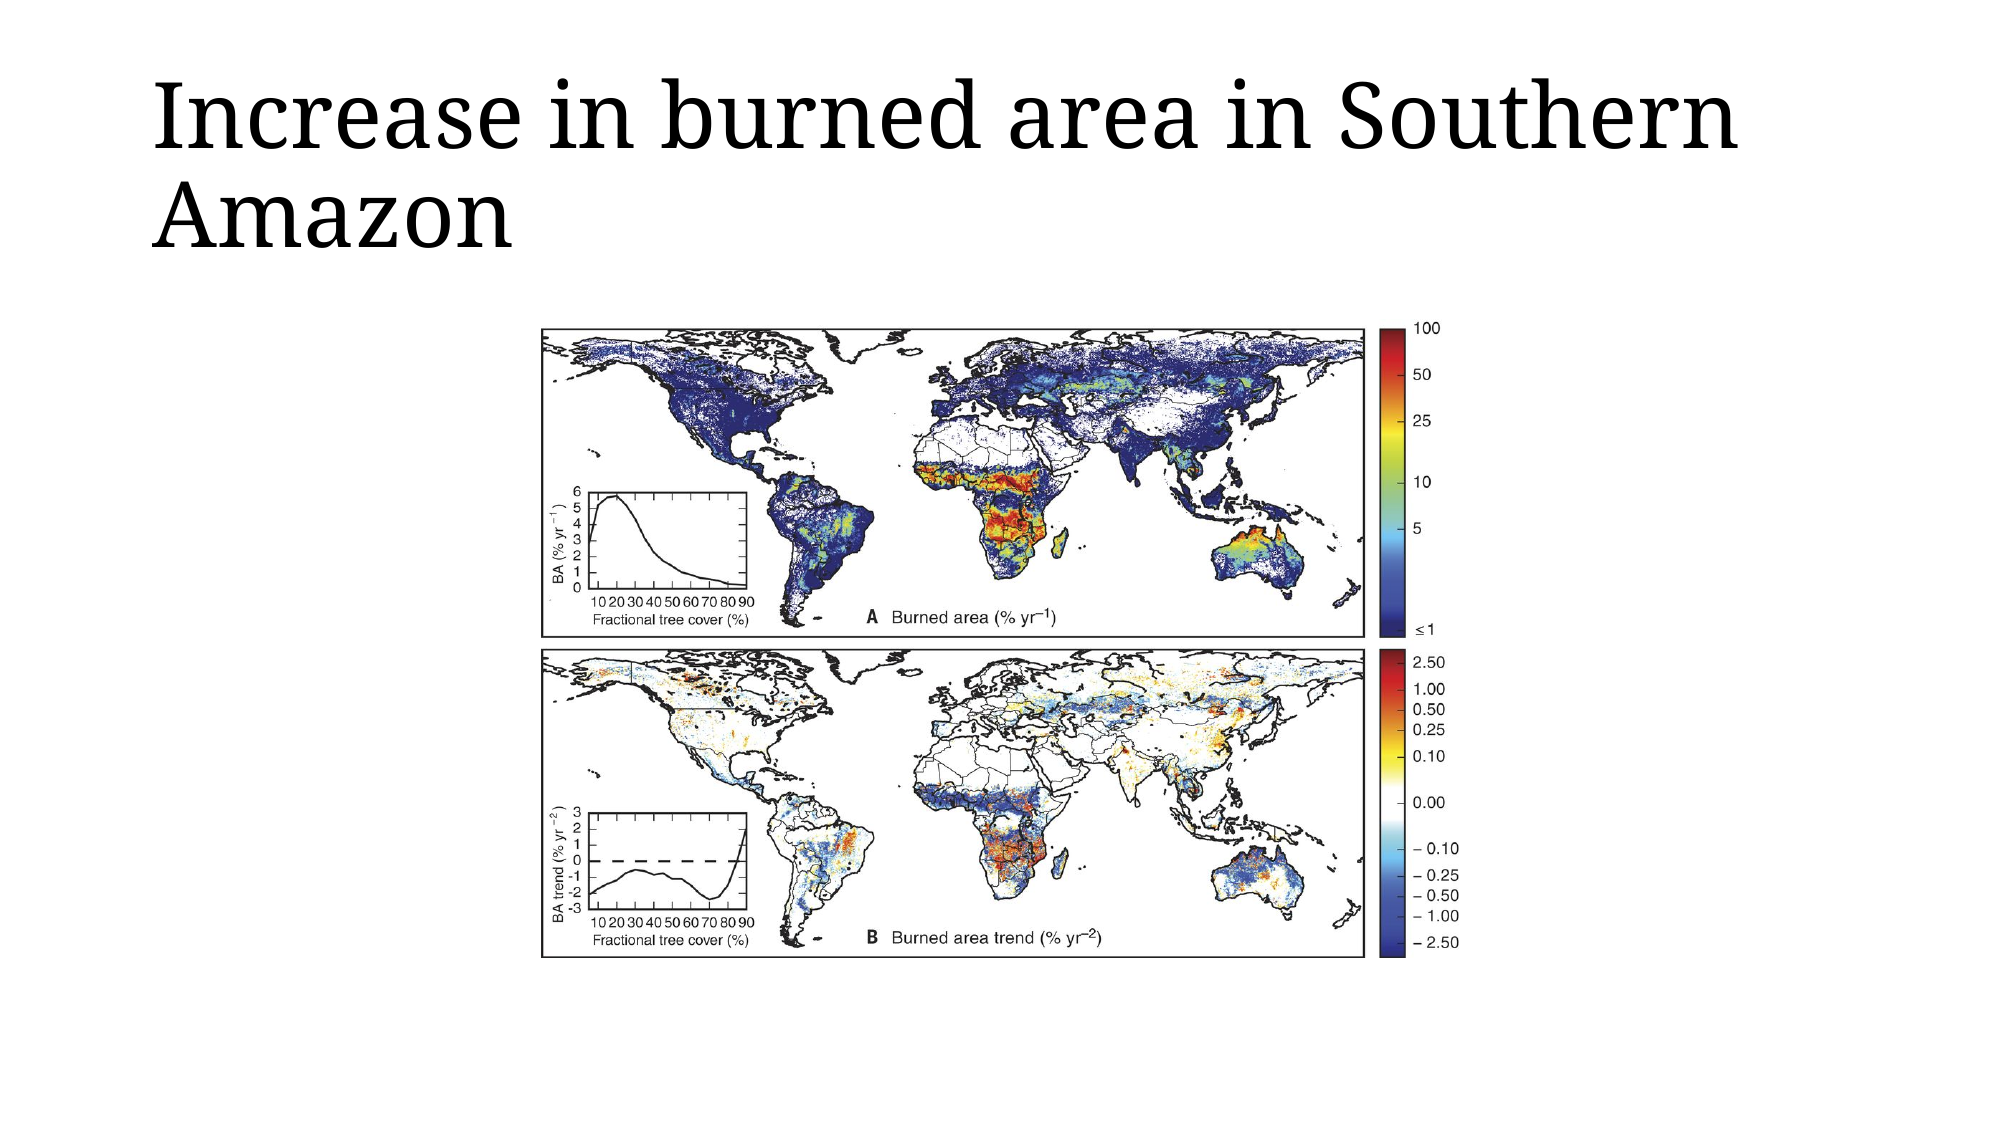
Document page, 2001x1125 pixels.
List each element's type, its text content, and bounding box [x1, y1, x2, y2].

title Increase in burned area in Southern Amazon [137, 59, 1863, 278]
picture [541, 319, 1459, 958]
